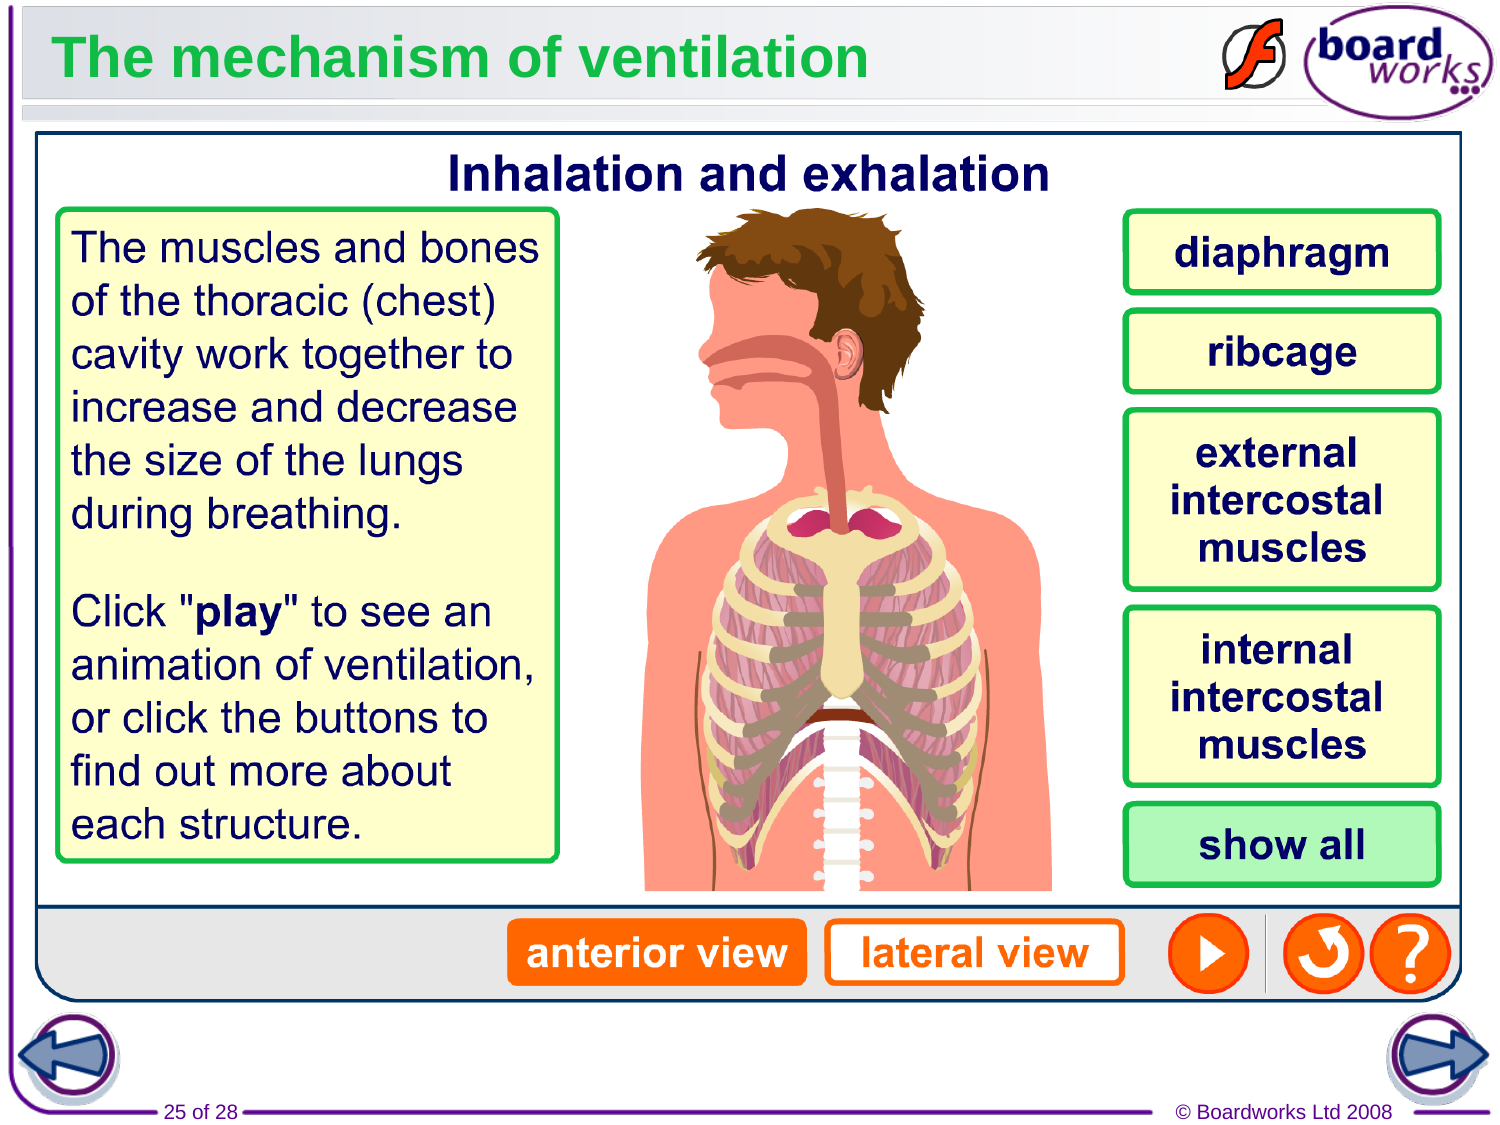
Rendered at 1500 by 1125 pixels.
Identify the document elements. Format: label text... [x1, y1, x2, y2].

title The mechanism of ventilation [36, 8, 1225, 100]
picture [0, 0, 1500, 1125]
